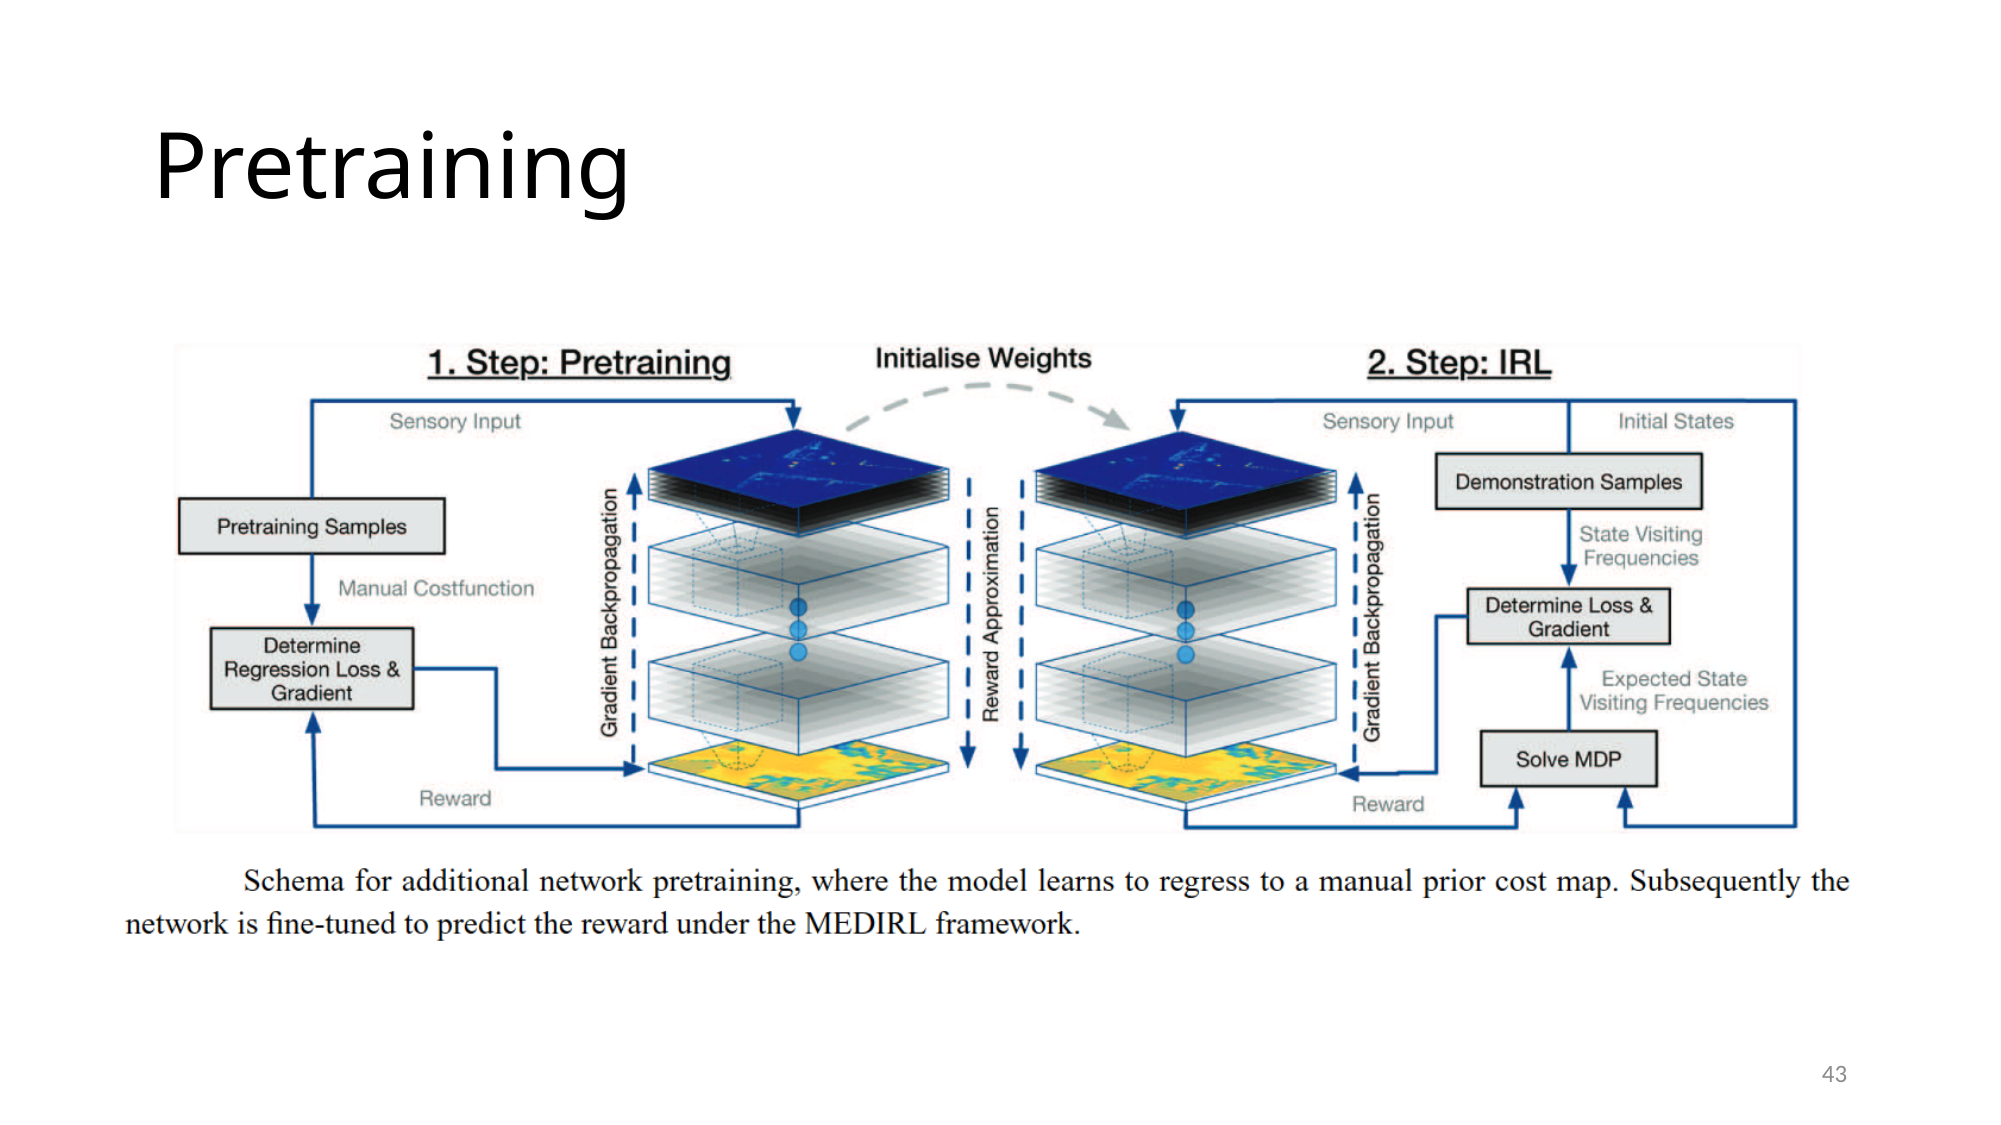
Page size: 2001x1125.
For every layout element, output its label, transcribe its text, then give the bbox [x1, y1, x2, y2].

slide_number 43 [1412, 1042, 1863, 1103]
title Pretraining [137, 59, 1863, 277]
picture [114, 277, 1864, 954]
